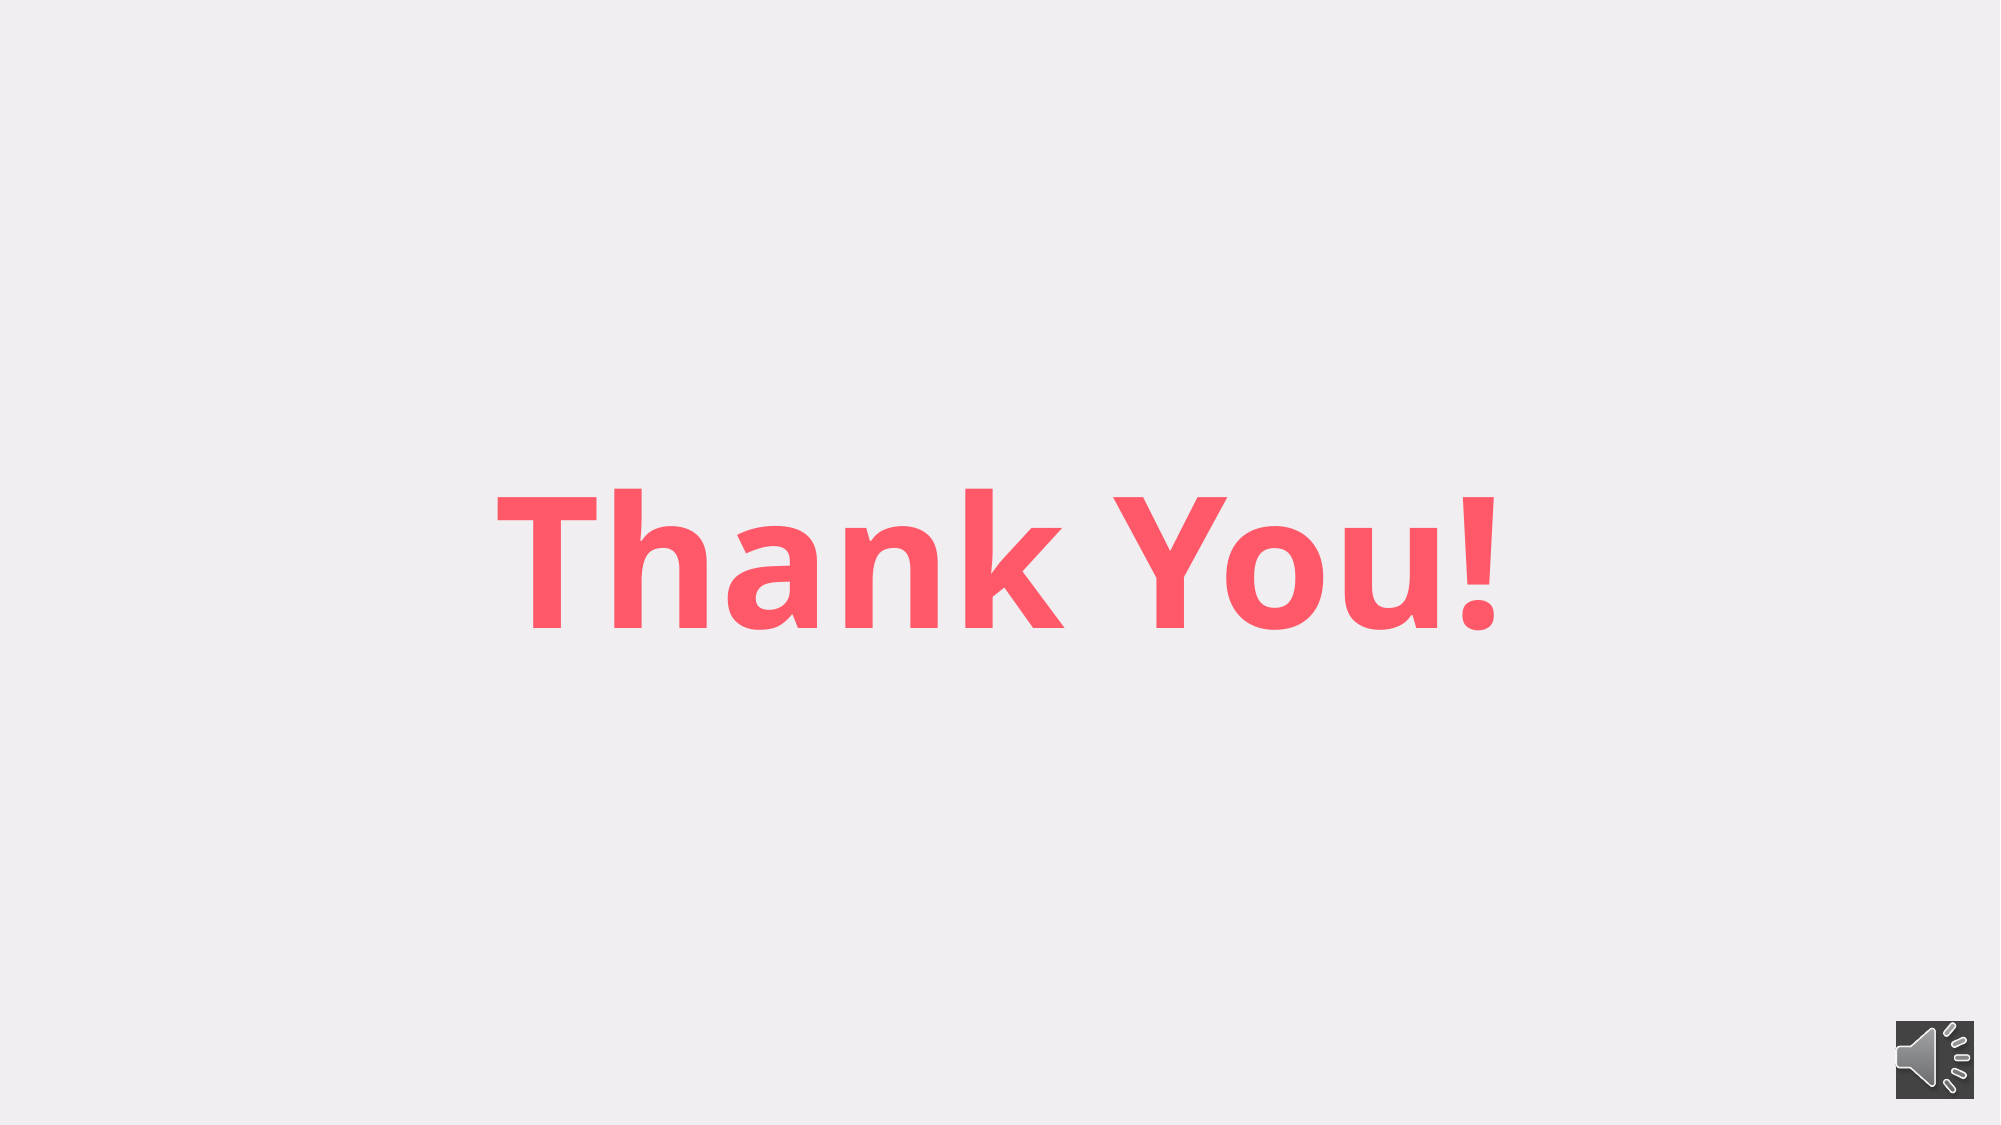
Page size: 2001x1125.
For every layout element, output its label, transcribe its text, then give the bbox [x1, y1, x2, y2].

picture [1894, 1019, 1975, 1100]
text_box Thank You! [479, 437, 1521, 673]
